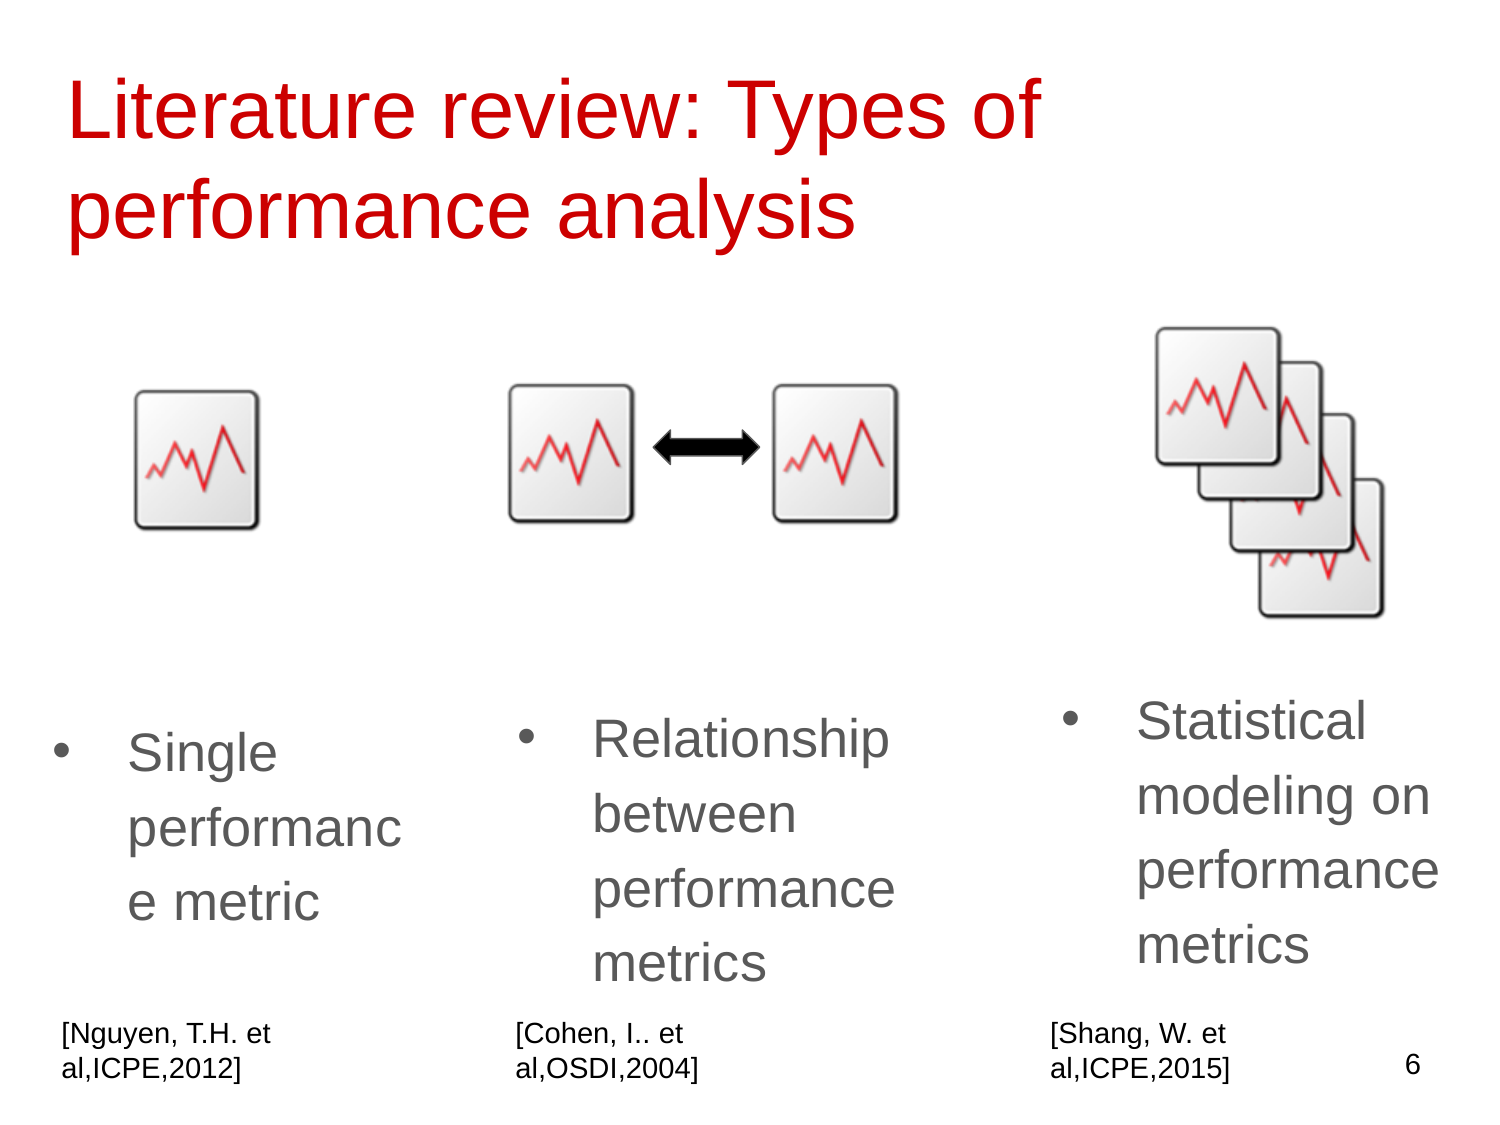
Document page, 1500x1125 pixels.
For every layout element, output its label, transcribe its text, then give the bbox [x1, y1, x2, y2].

text_box [Shang, W. et al,ICPE,2015] [1035, 1006, 1329, 1092]
text_box Single performance metric [27, 658, 441, 981]
picture [120, 384, 273, 537]
text_box [653, 429, 754, 465]
slide_number 6 [1389, 1050, 1480, 1106]
picture [759, 378, 912, 531]
list Statistical modeling on performance metrics [1035, 660, 1480, 1050]
text_box [Cohen, I.. et al,OSDI,2004] [500, 1006, 794, 1092]
text_box Relationship between performance metrics [492, 660, 985, 1026]
text_box [Nguyen, T.H. et al,ICPE,2012] [46, 1006, 340, 1092]
title Literature review: Types of performance analysis [51, 40, 1449, 330]
picture [1142, 320, 1398, 625]
picture [495, 378, 648, 531]
